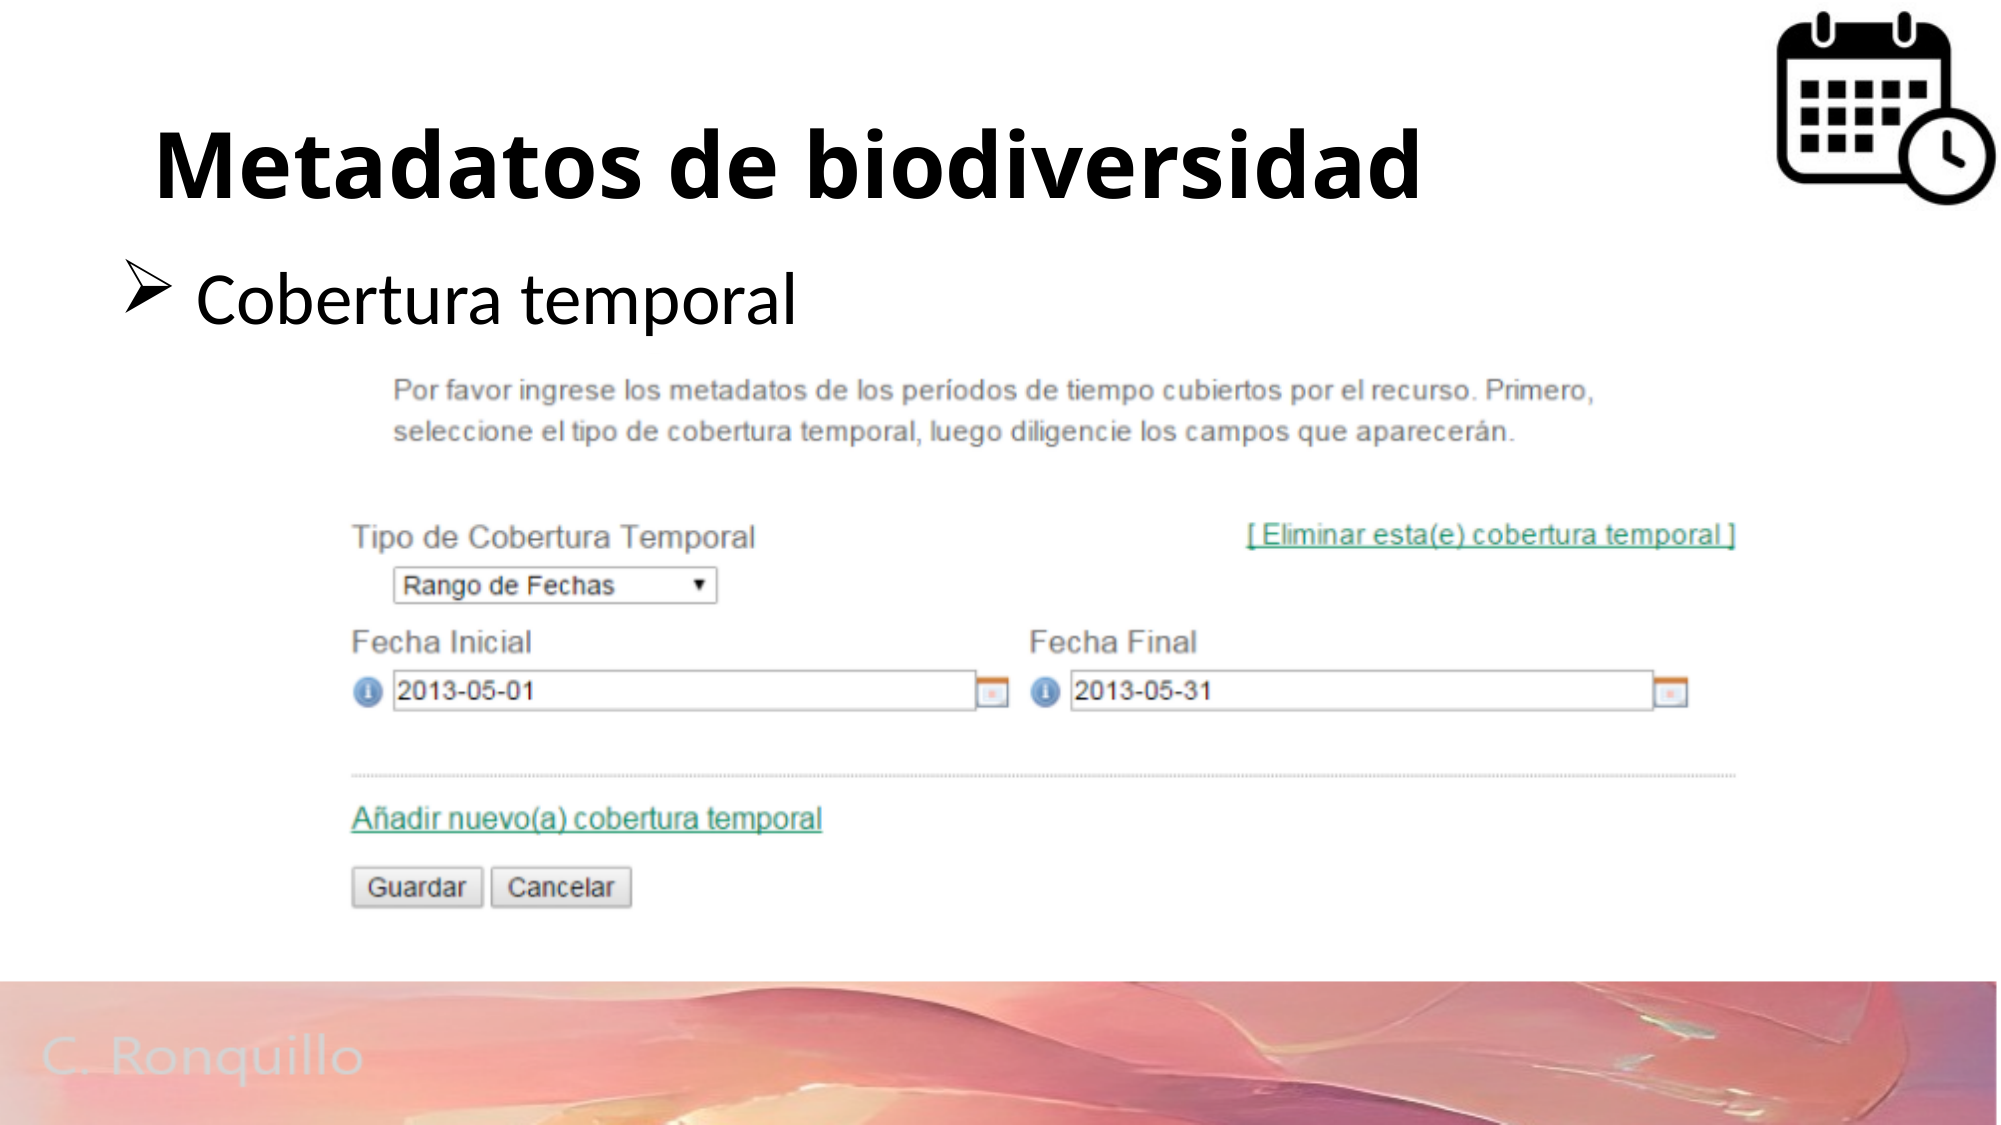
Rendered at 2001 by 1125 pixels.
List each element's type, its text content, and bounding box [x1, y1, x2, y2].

table_cell [0, 0, 2000, 1125]
title Metadatos de biodiversidad [137, 59, 1863, 252]
list Cobertura temporal [104, 252, 1890, 1022]
picture [280, 353, 1766, 927]
picture [1764, 2, 2000, 211]
